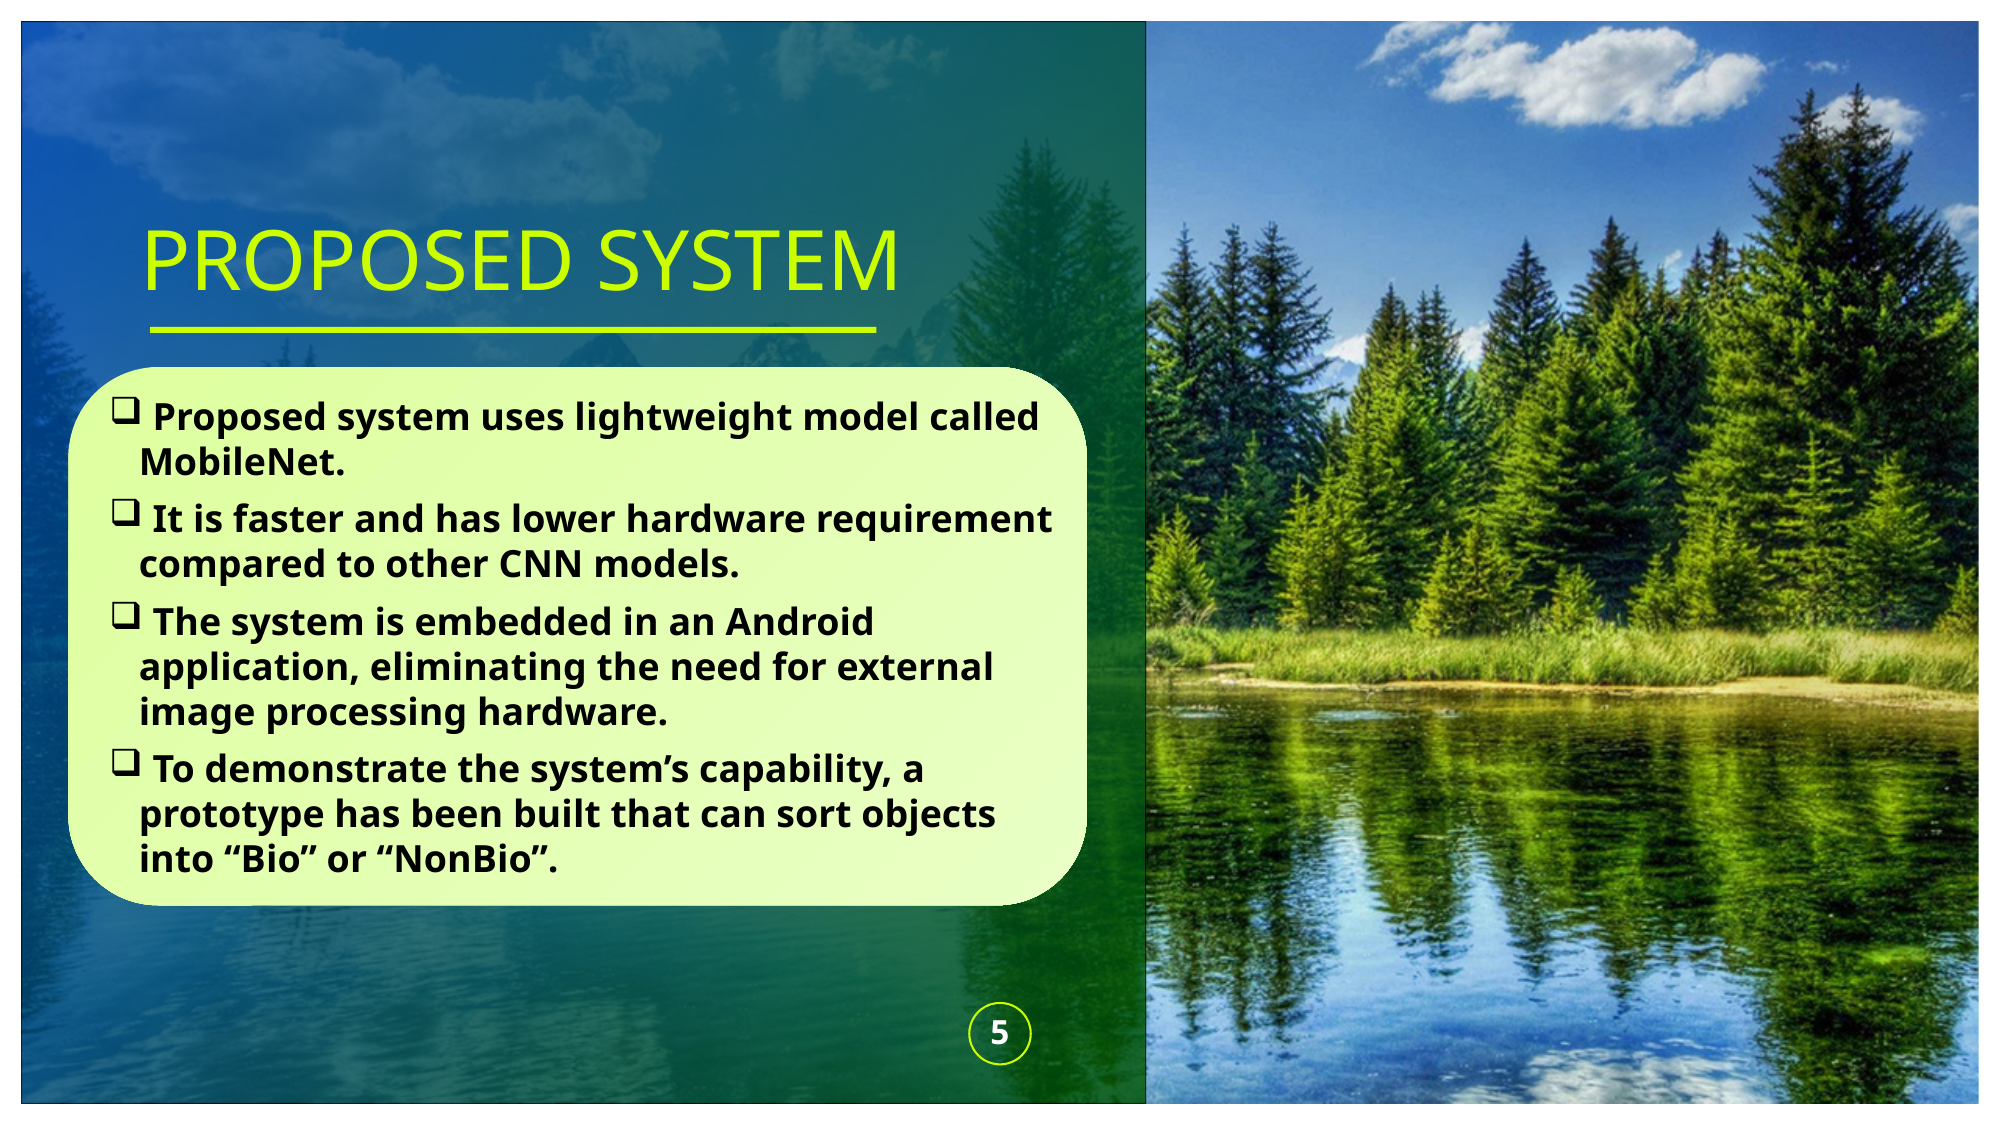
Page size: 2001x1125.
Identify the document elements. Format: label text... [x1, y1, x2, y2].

list Proposed system uses lightweight model called MobileNet. It is faster and has lower hardware requirement compared to other CNN models. The system is embedded in an Android application, eliminating the need for external image processing hardware. To demonstrate the system’s capability, a prototype has been built that can sort objects into “Bio” or “NonBio”. [109, 385, 1087, 924]
title PROPOSED SYSTEM [125, 159, 1246, 367]
picture [21, 21, 1979, 1104]
text_box [68, 367, 1051, 891]
slide_number 5 [954, 1003, 1045, 1064]
